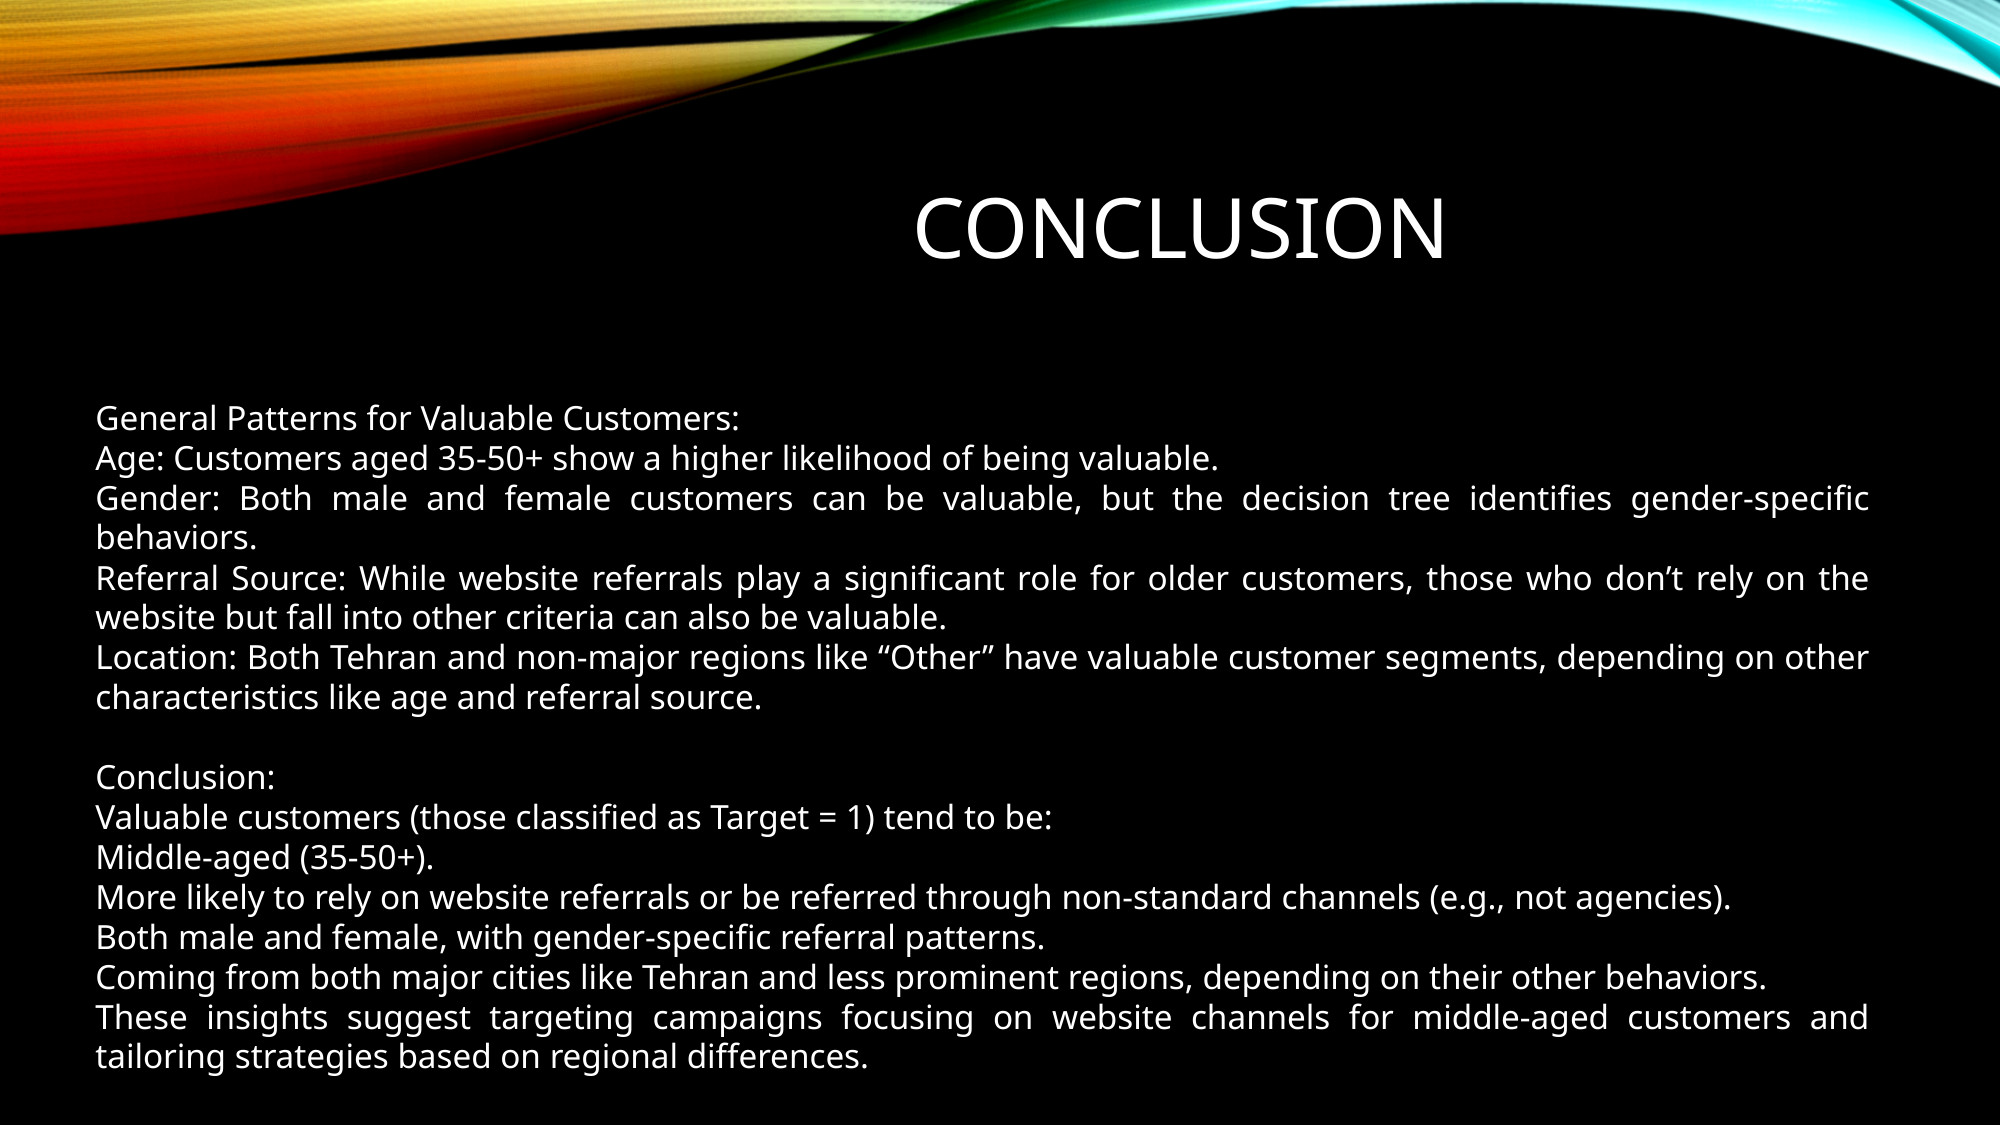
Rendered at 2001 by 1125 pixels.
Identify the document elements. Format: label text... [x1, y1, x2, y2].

title conclusion [474, 125, 1888, 338]
text_box General Patterns for Valuable Customers: Age: Customers aged 35-50+ show a higher likelihood of being valuable. Gender: Both male and female customers can be valuable, but the decision tree identifies gender-specific behaviors. Referral Source: While website referrals play a significant role for older customers, those who don’t rely on the website but fall into other criteria can also be valuable. Location: Both Tehran and non-major regions like “Other” have valuable customer segments, depending on other characteristics like age and referral source. Conclusion: Valuable customers (those classified as Target = 1) tend to be: Middle-aged (35-50+). More likely to rely on website referrals or be referred through non-standard channels (e.g., not agencies). Both male and female, with gender-specific referral patterns. Coming from both major cities like Tehran and less prominent regions, depending on their other behaviors. These insights suggest targeting campaigns focusing on website channels for middle-aged customers and tailoring strategies based on regional differences. [80, 389, 1888, 1083]
picture [0, 0, 2000, 237]
